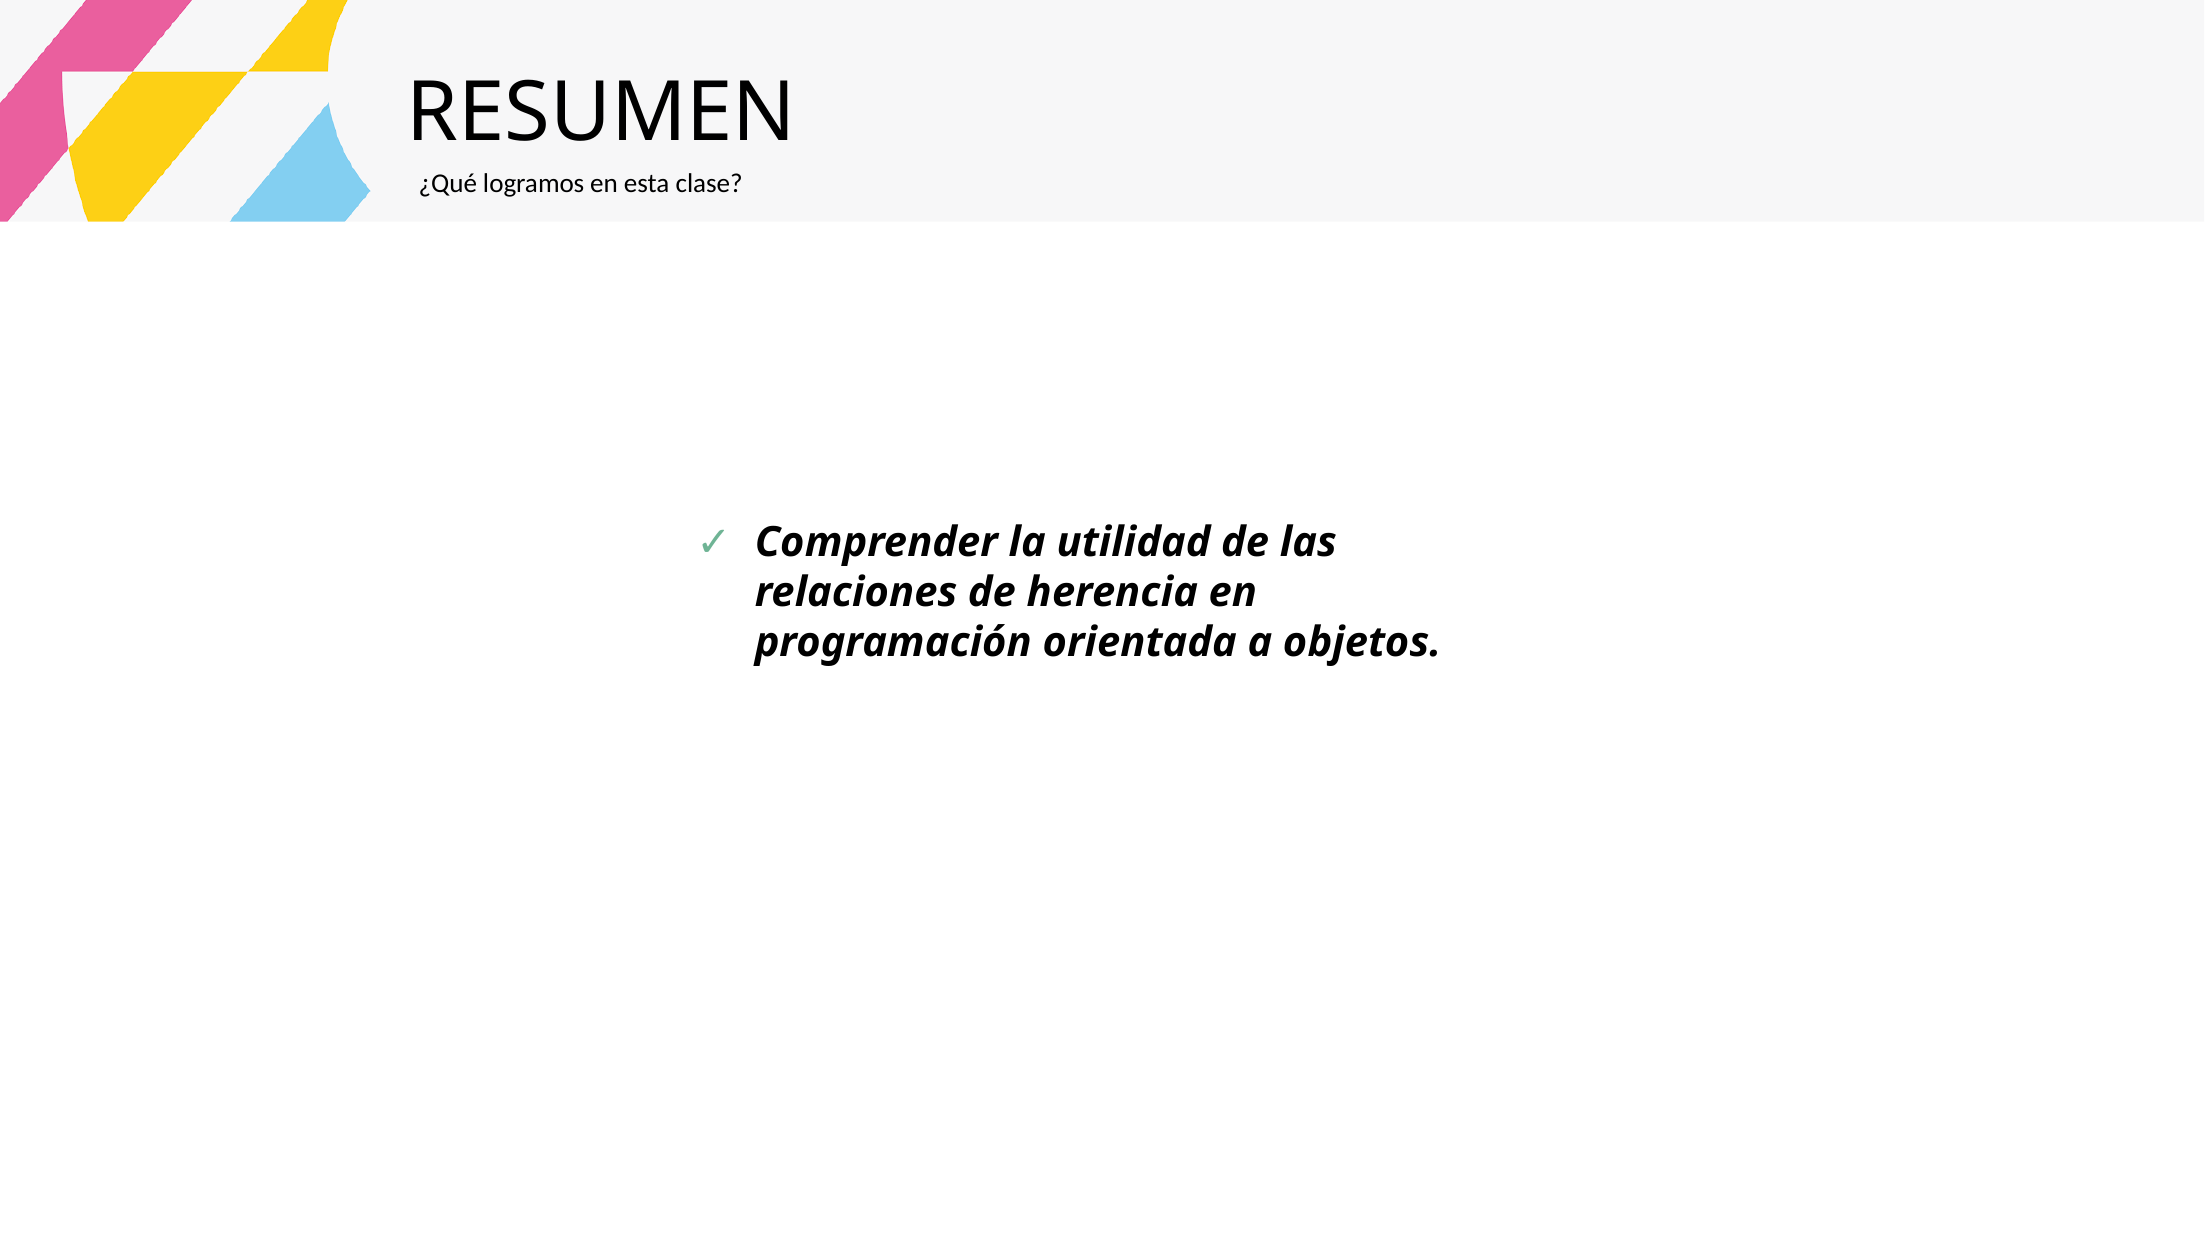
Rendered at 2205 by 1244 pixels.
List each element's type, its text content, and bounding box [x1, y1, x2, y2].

text_box Comprender la utilidad de las relaciones de herencia en programación orientada a objetos. [664, 499, 1540, 680]
picture [0, 0, 2205, 1244]
text_box ¿Qué logramos en esta clase? [403, 149, 819, 213]
text_box RESUMEN [391, 42, 1677, 172]
